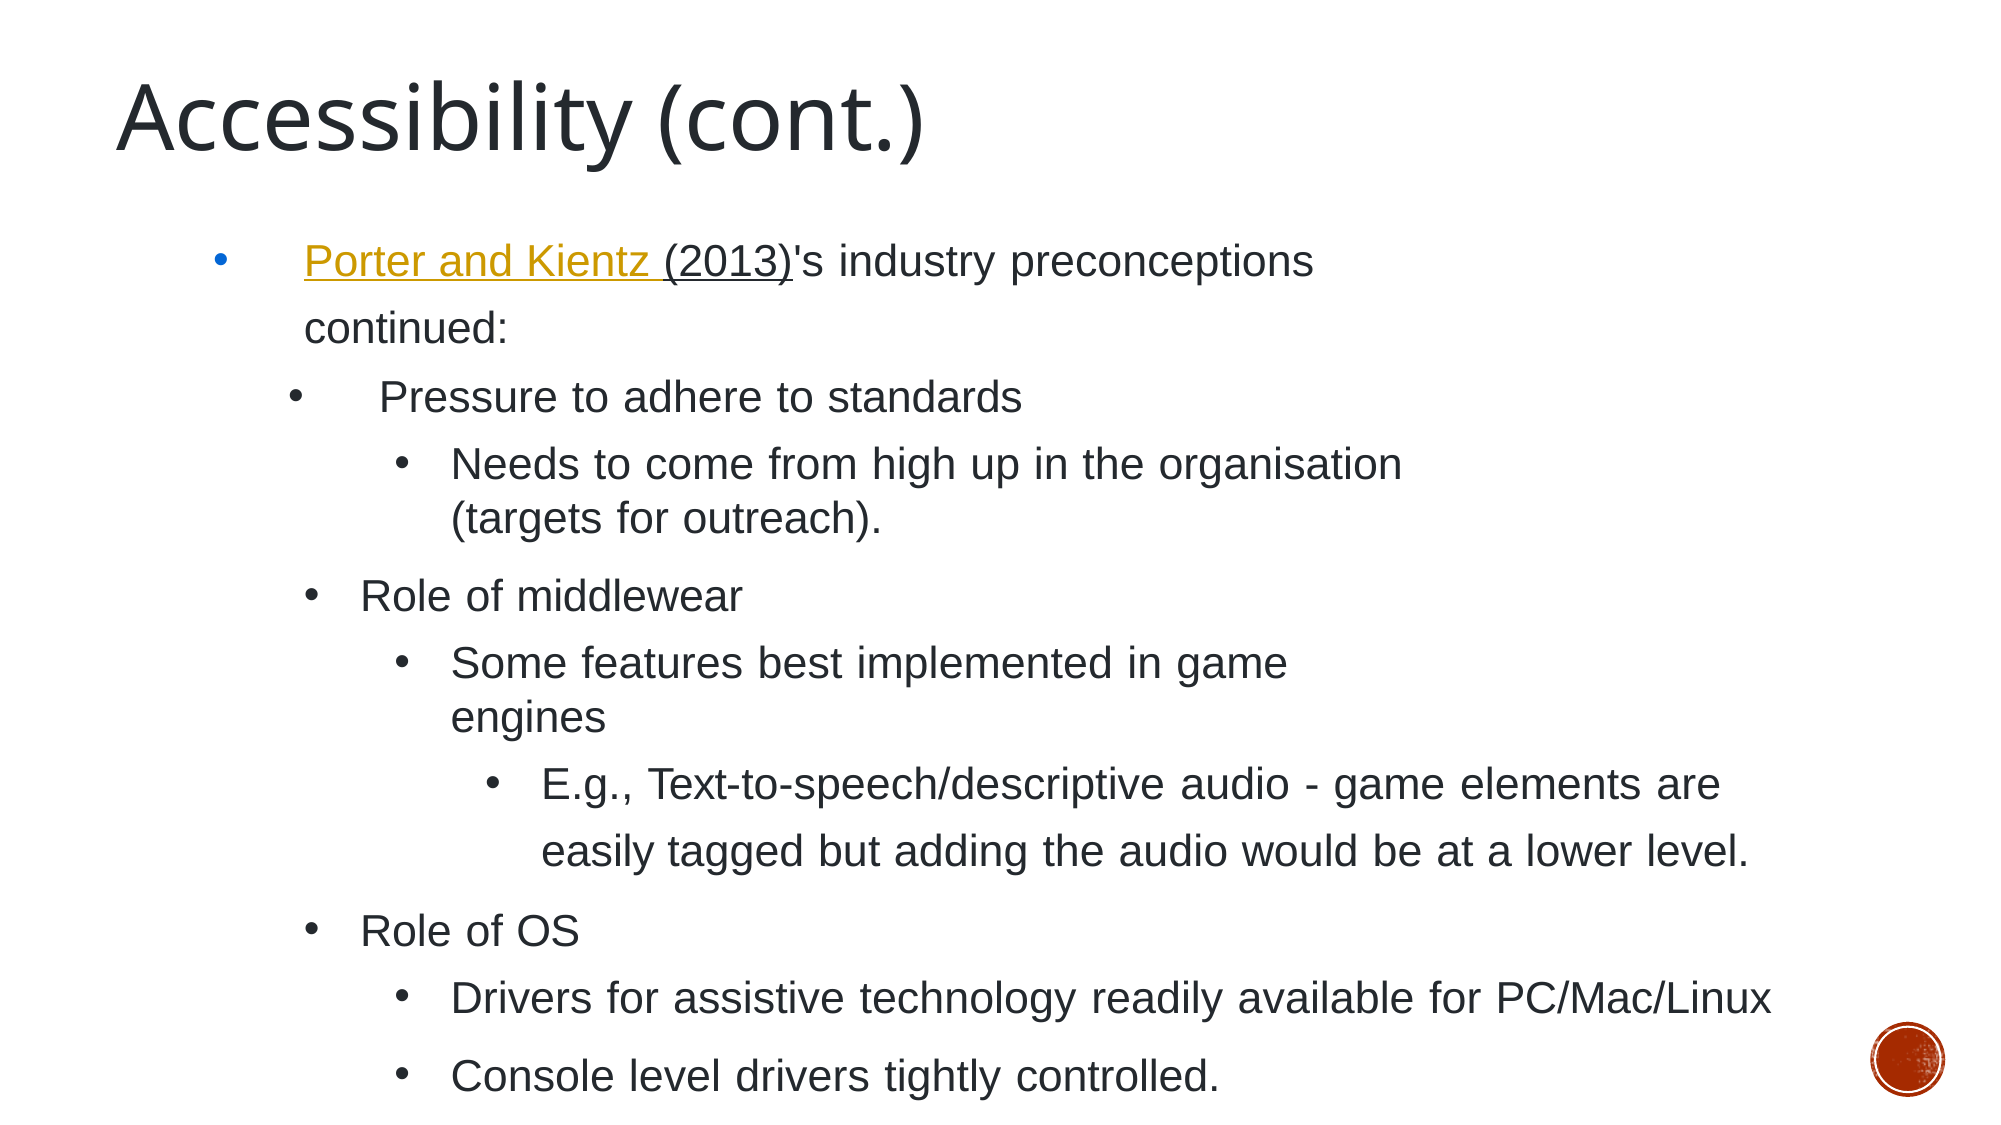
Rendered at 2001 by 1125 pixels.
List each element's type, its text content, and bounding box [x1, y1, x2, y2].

text_box Accessibility (cont.) [113, 56, 978, 170]
text_box Porter and Kientz (2013)'s industry preconceptions continued: Pressure to adhere to standards Needs to come from high up in the organisation (targets for outreach). Role of middlewear Some features best implemented in game engines E.g., Text-to-speech/descriptive audio - game elements are easily tagged but adding the audio would be at a lower level. Role of OS Drivers for assistive technology readily available for PC/Mac/Linux Console level drivers tightly controlled. Change anticipated as console 'move into the living room'. [211, 216, 1797, 1125]
